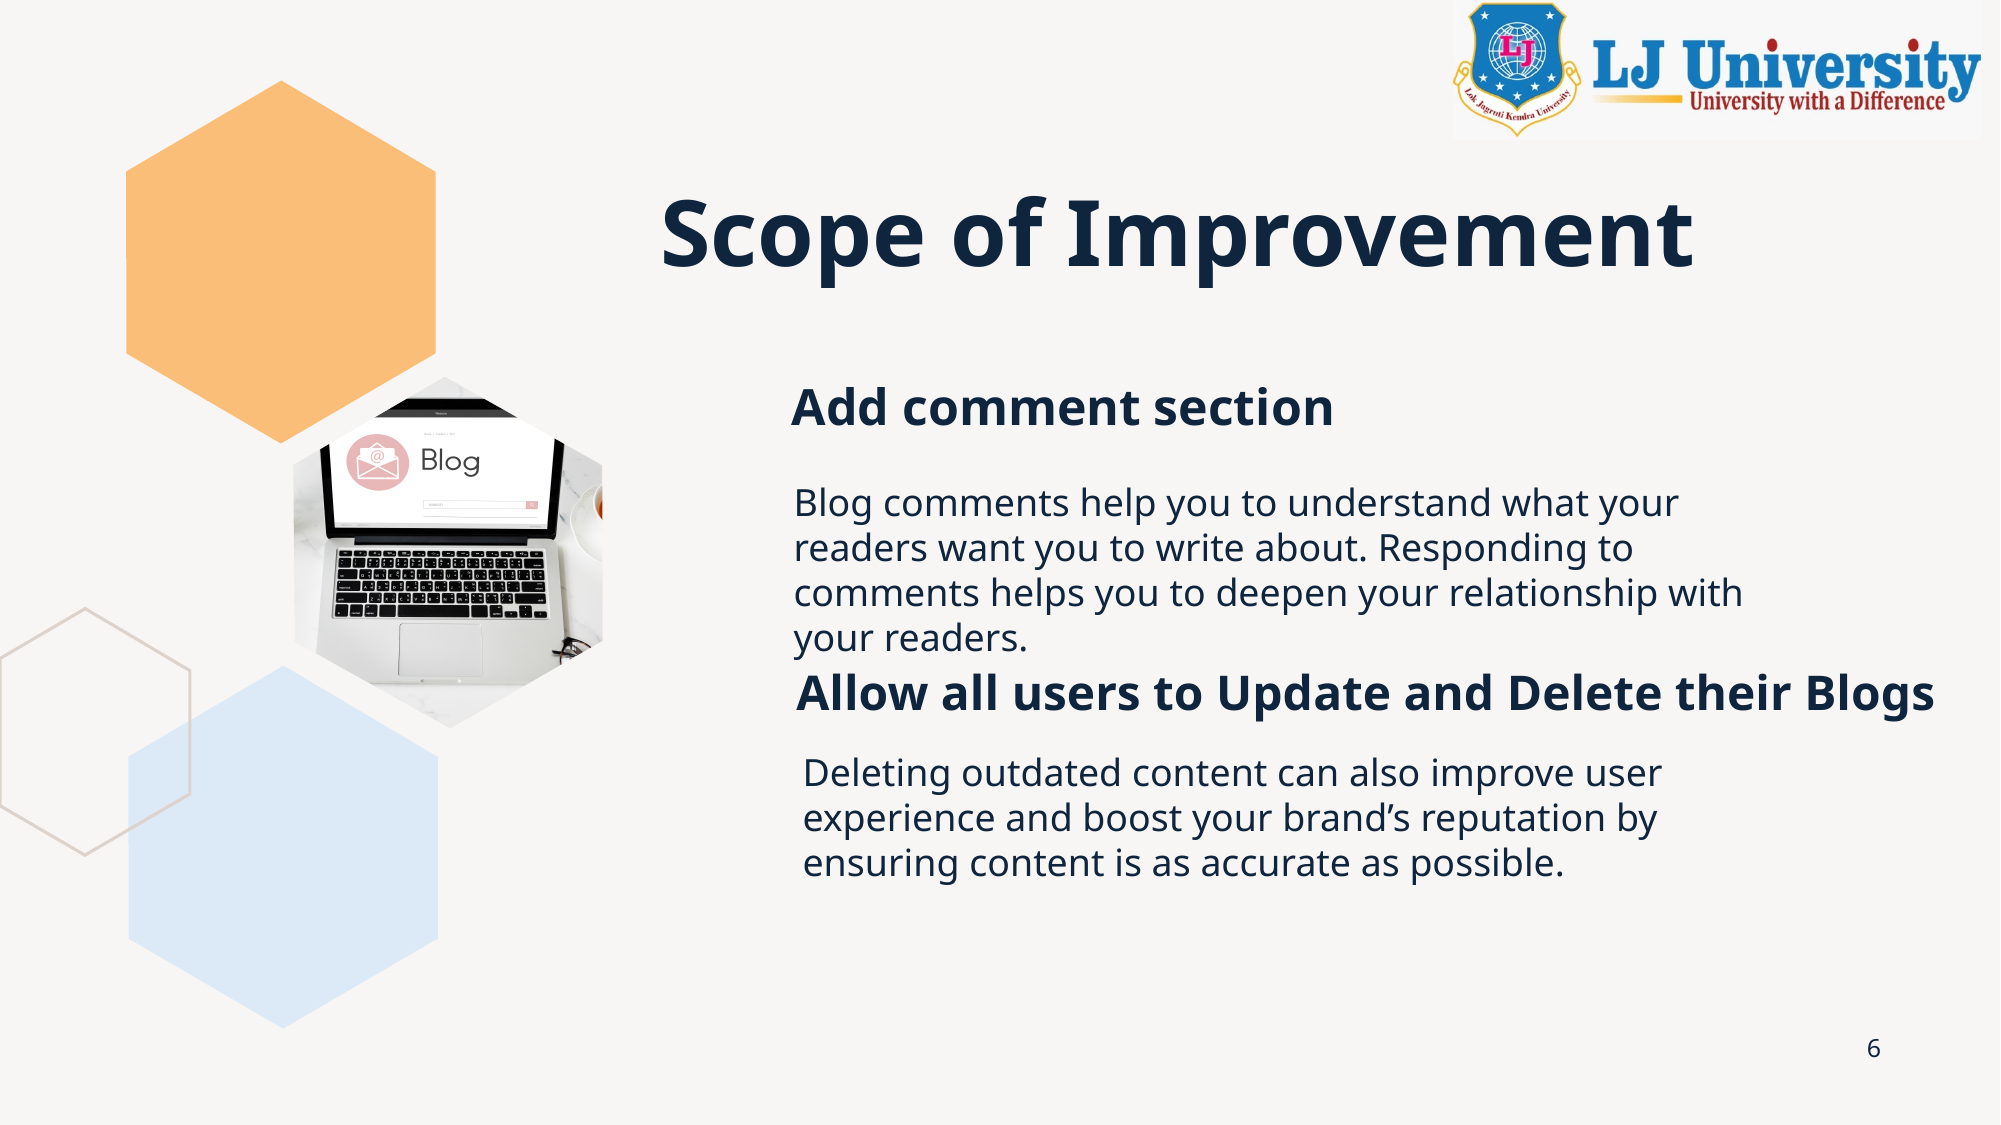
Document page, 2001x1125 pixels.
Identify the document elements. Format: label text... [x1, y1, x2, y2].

list Deleting outdated content can also improve user experience and boost your brand’s reputation by ensuring content is as accurate as possible. [787, 741, 1803, 1025]
list Allow all users to Update and Delete their Blogs [781, 630, 2000, 728]
slide_number 6 [1836, 1020, 1912, 1080]
list Add comment section [776, 322, 1428, 443]
picture [293, 376, 603, 729]
list Blog comments help you to understand what your readers want you to write about. Responding to comments helps you to deepen your relationship with your readers. [778, 436, 1800, 627]
title Scope of Improvement [645, 129, 1728, 294]
picture [1453, 0, 1981, 140]
